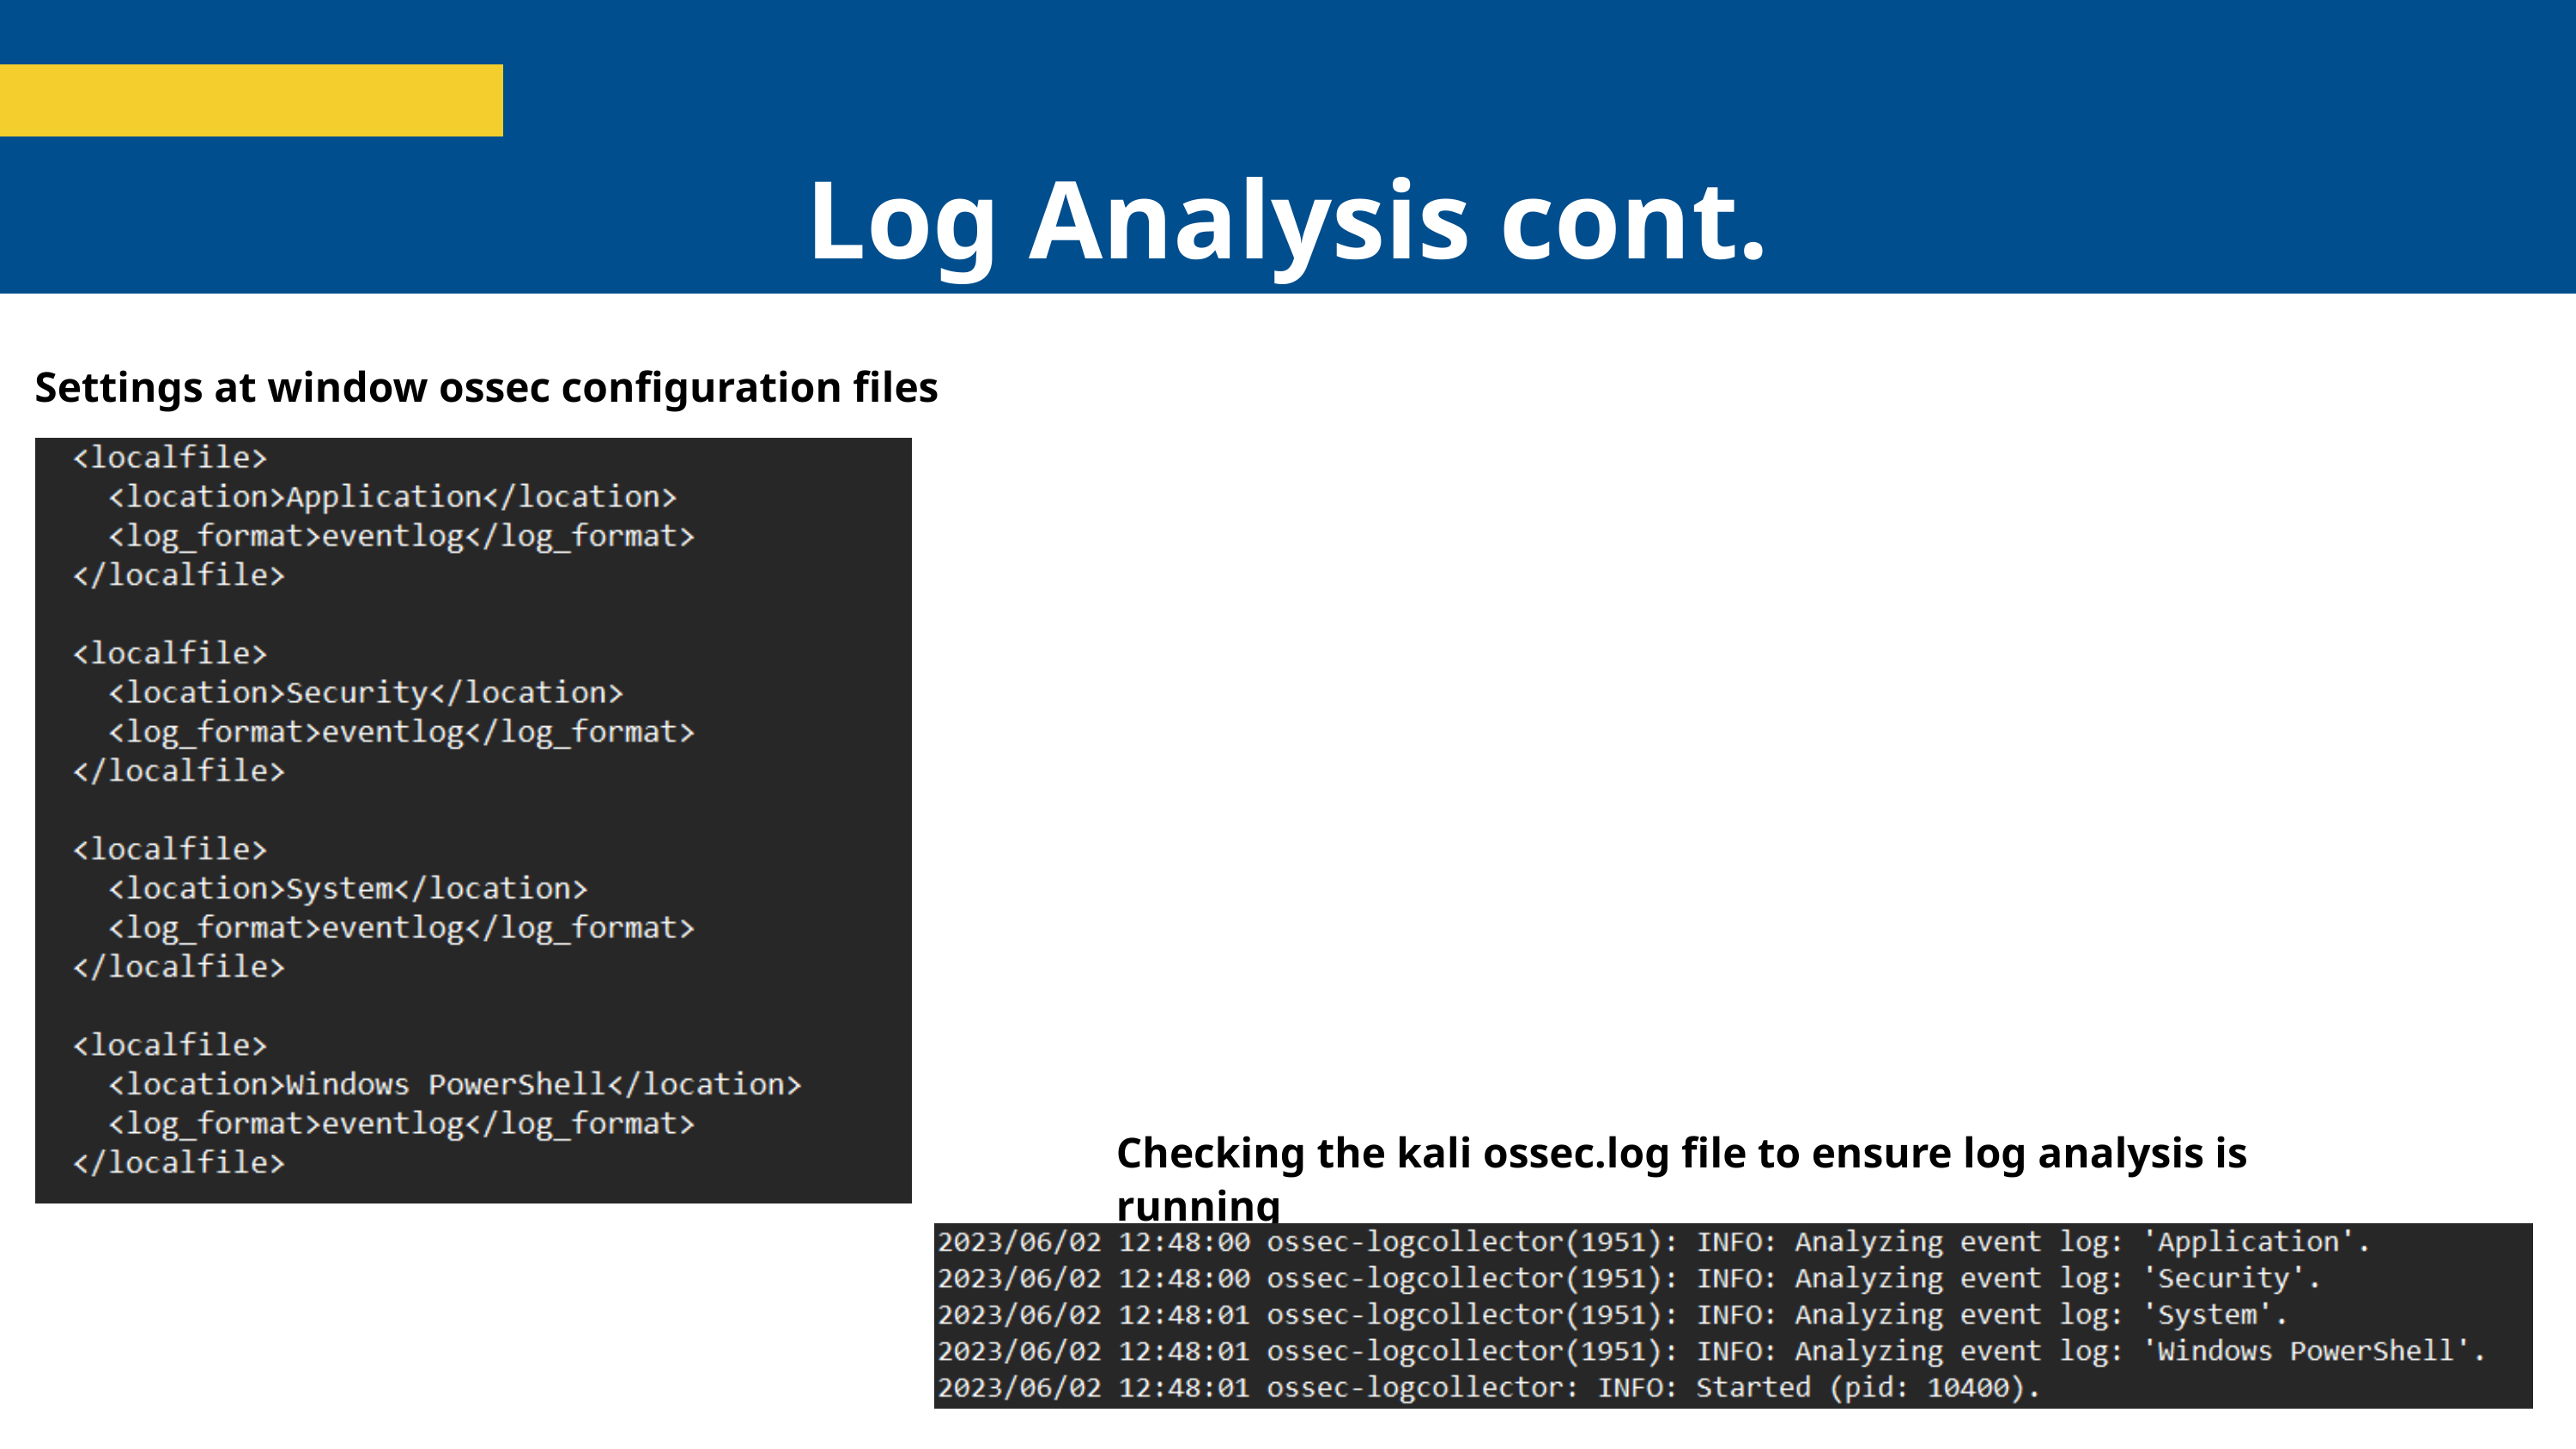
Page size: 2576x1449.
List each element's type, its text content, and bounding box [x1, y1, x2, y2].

picture [35, 438, 912, 1203]
text_box Checking the kali ossec.log file to ensure log analysis is running [1115, 1123, 2351, 1221]
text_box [0, 38, 504, 500]
picture [933, 1223, 2533, 1409]
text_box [0, 0, 2576, 435]
